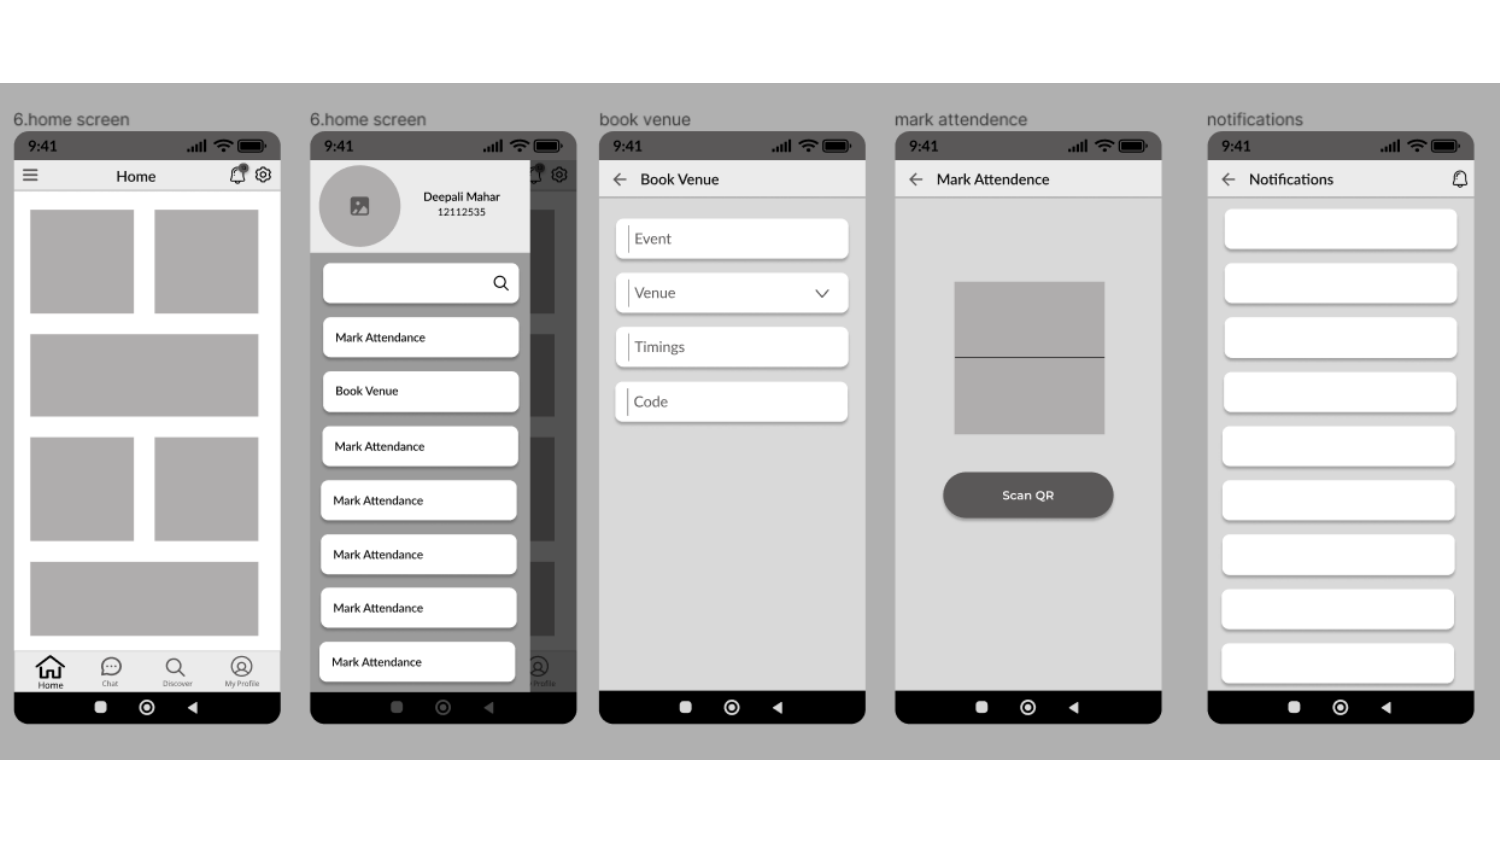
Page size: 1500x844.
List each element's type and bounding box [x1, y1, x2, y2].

picture [0, 83, 1500, 761]
